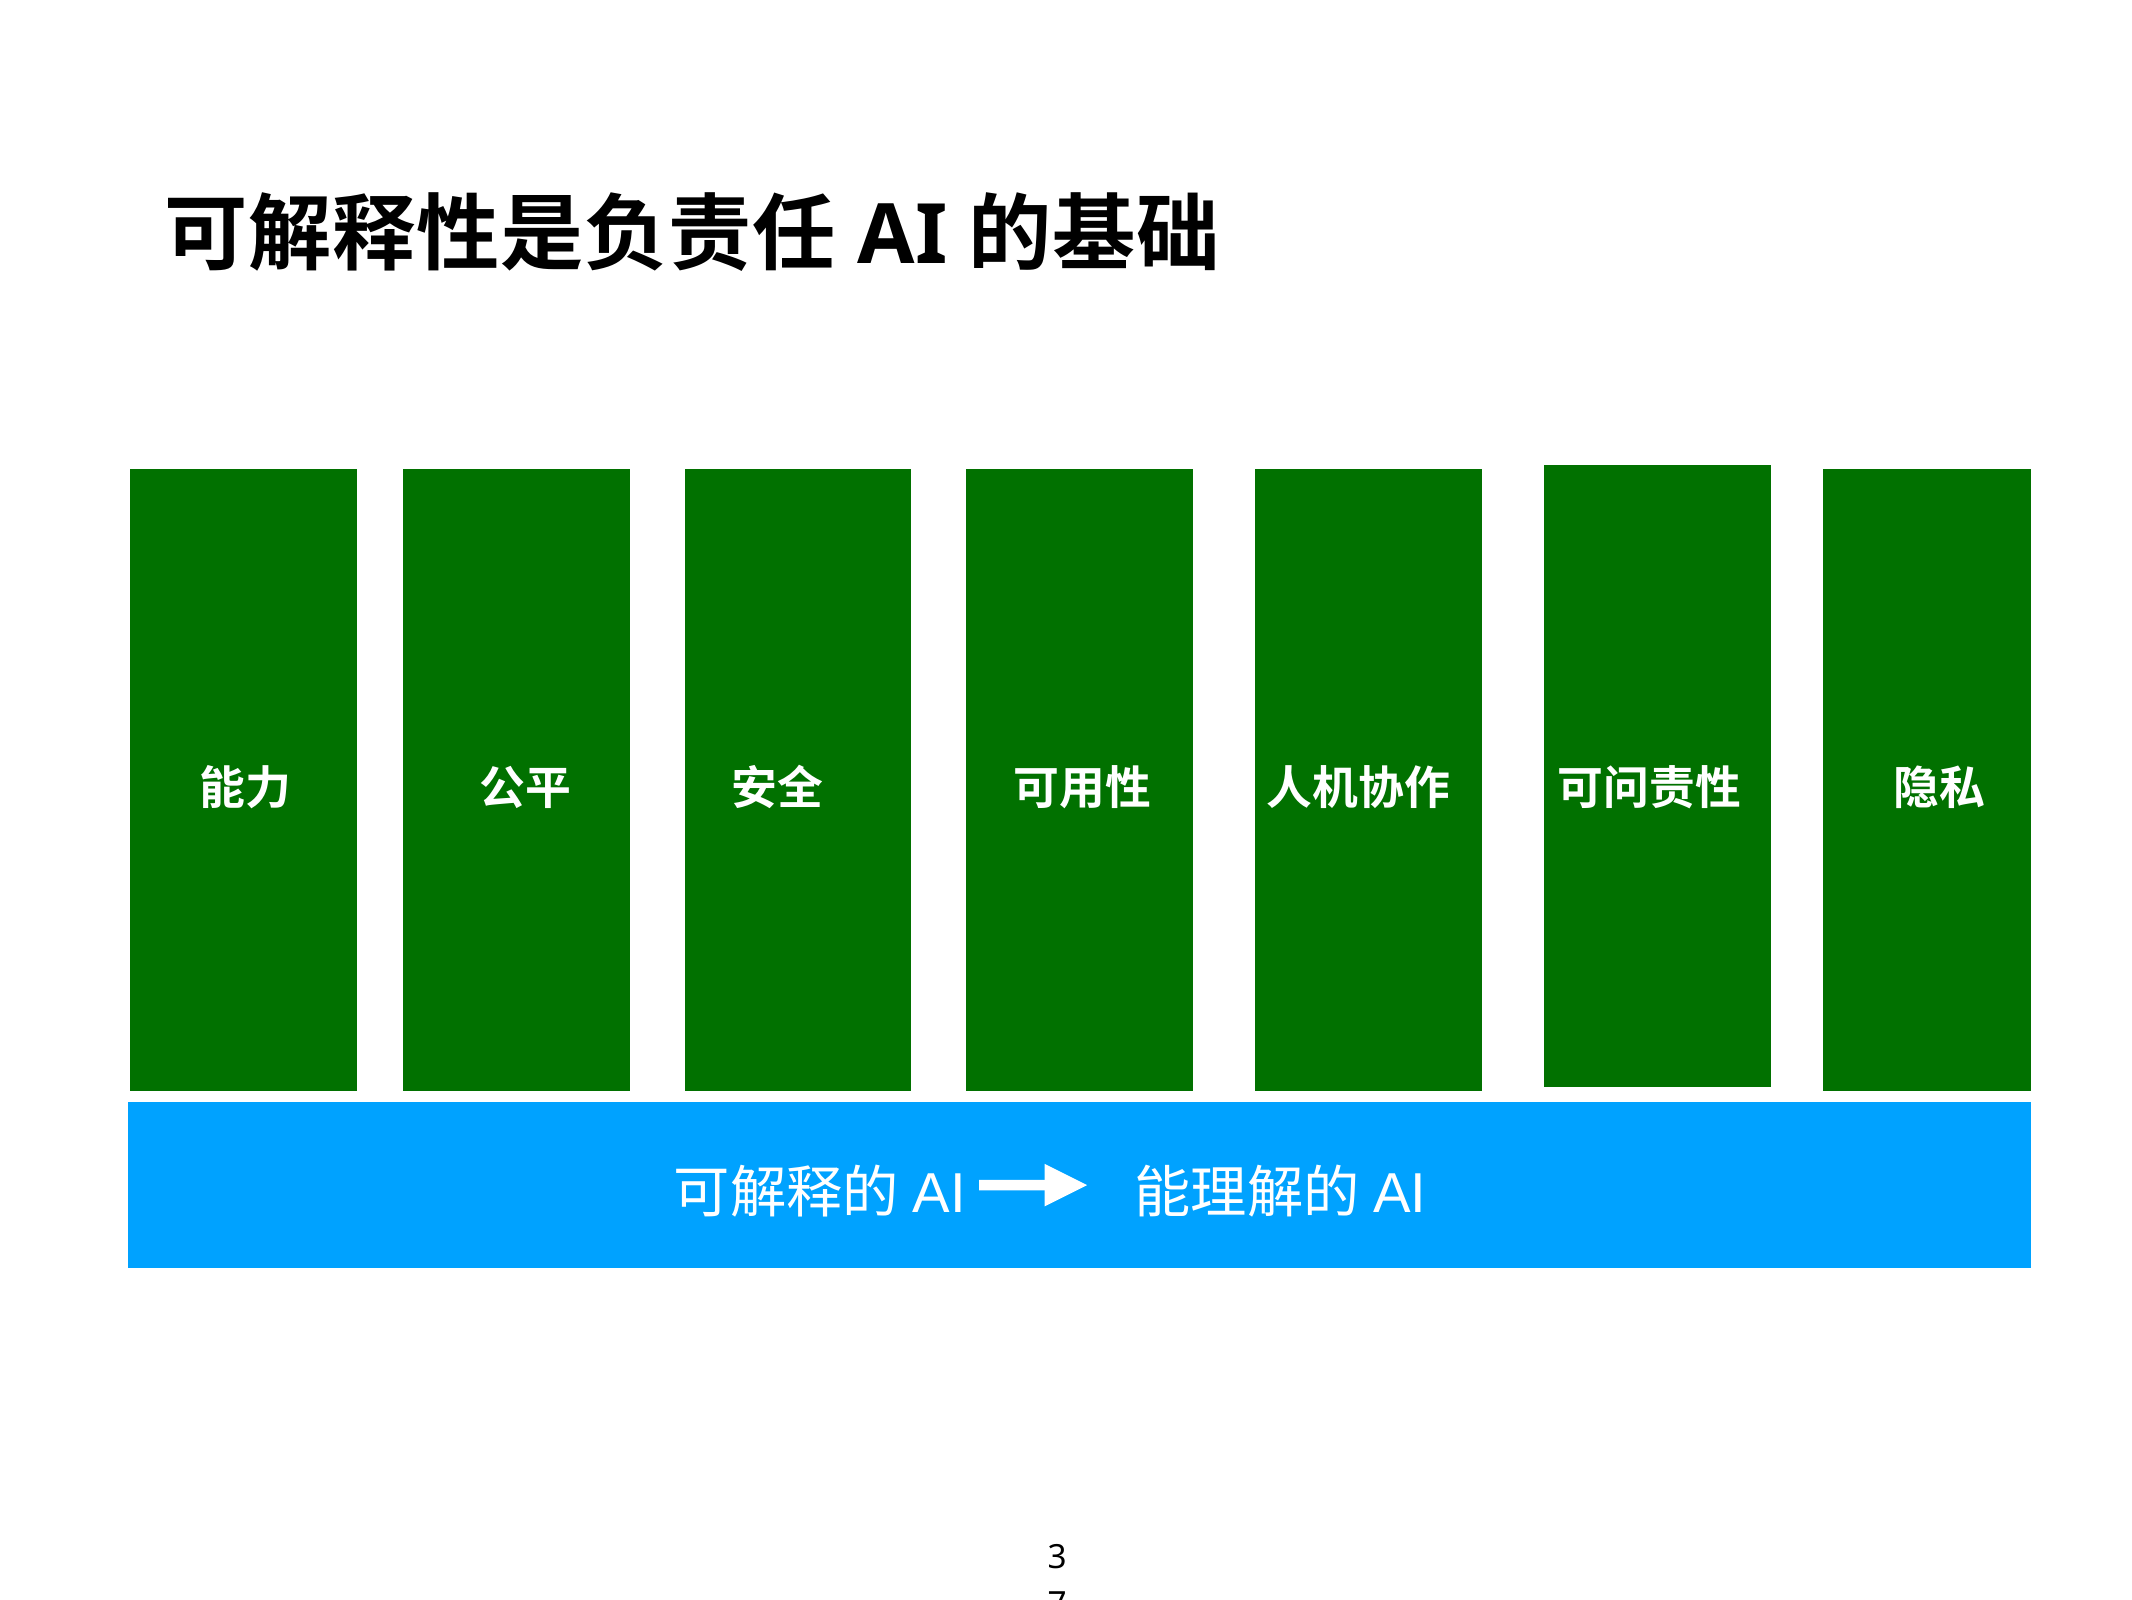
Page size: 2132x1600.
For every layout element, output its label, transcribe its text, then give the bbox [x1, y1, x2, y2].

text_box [117, 454, 2042, 1279]
text_box 可解释性是负责任AI的基础 [164, 163, 1871, 281]
text_box 37 [1047, 1528, 1086, 1600]
